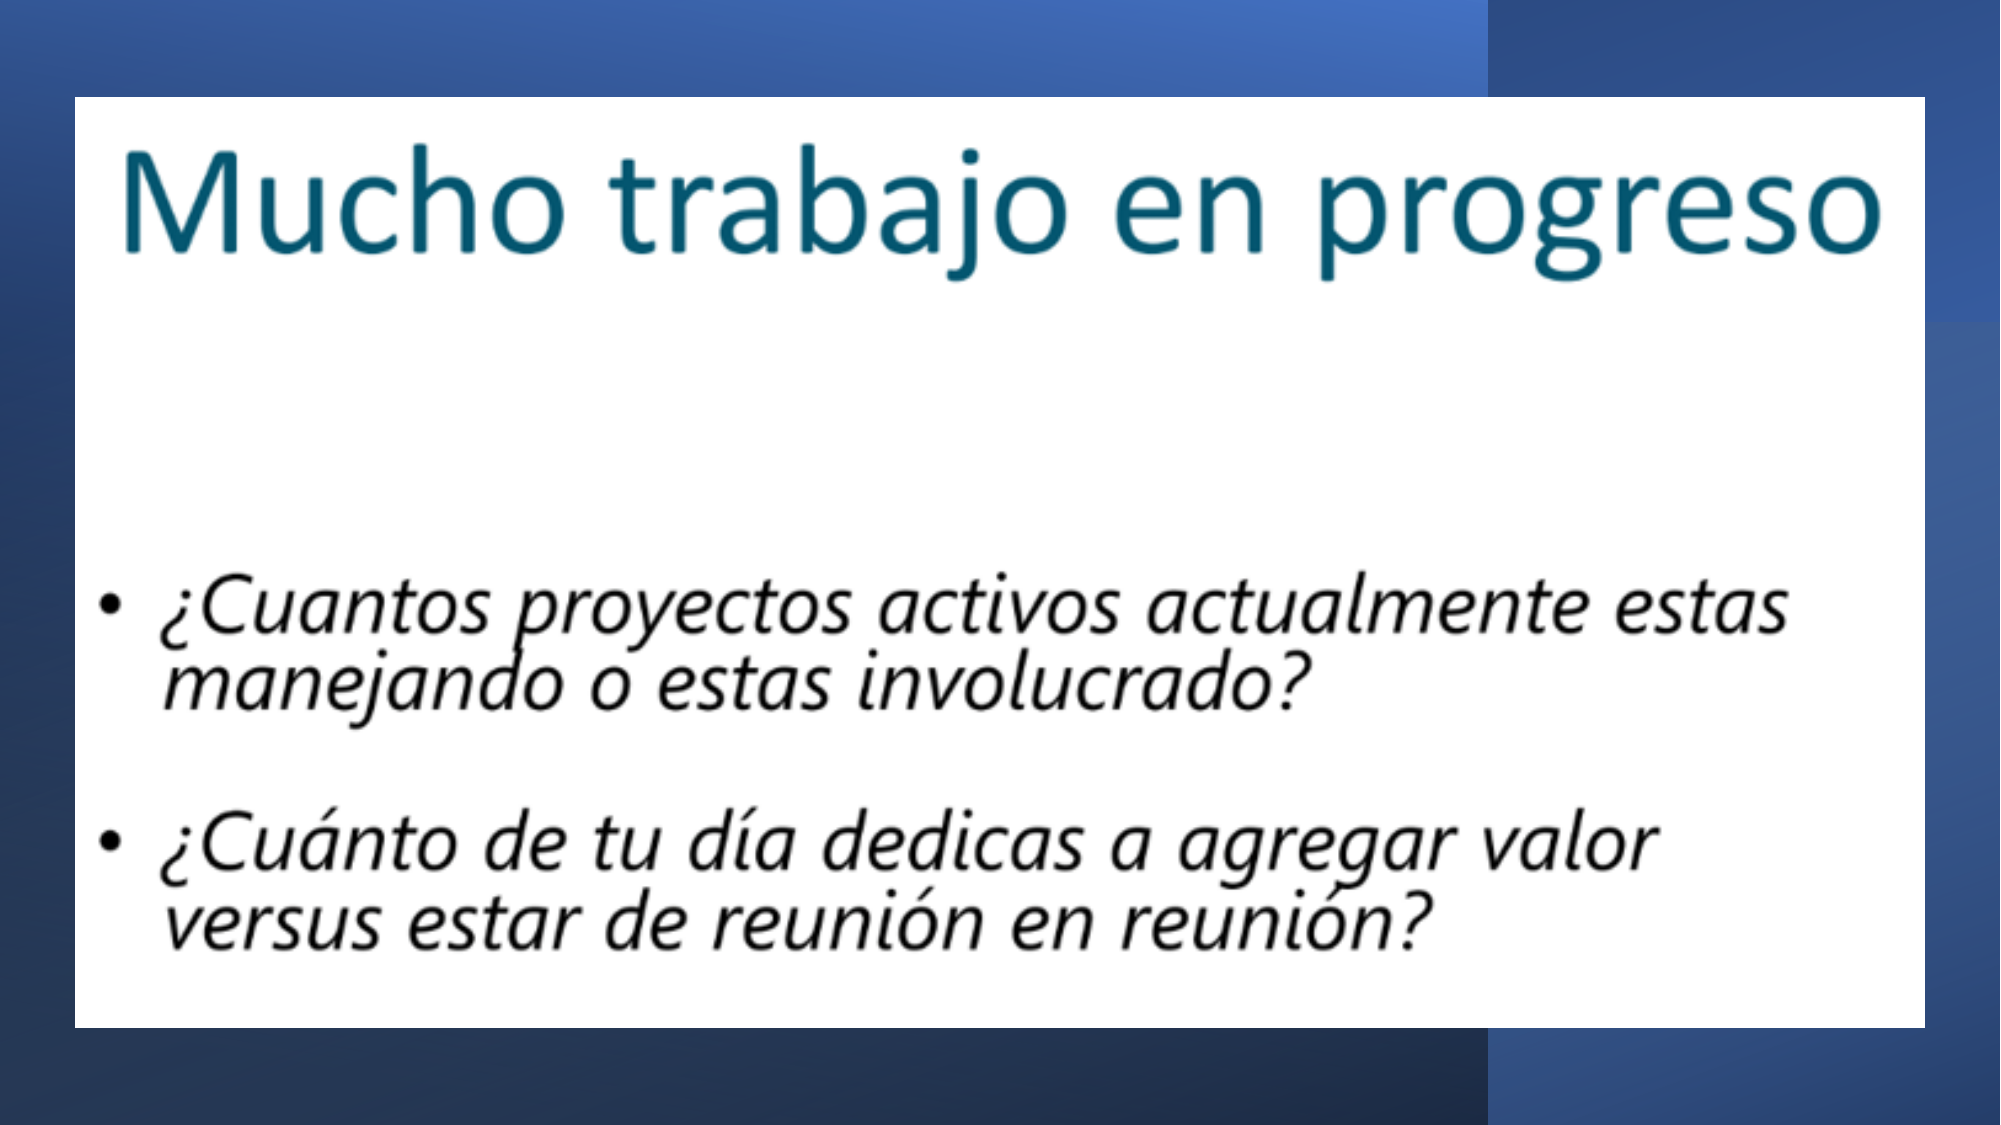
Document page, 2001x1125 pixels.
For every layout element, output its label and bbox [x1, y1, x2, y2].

picture [74, 97, 1925, 1028]
text_box [1489, 0, 2000, 321]
text_box [0, 0, 1489, 321]
text_box [0, 321, 2000, 1125]
